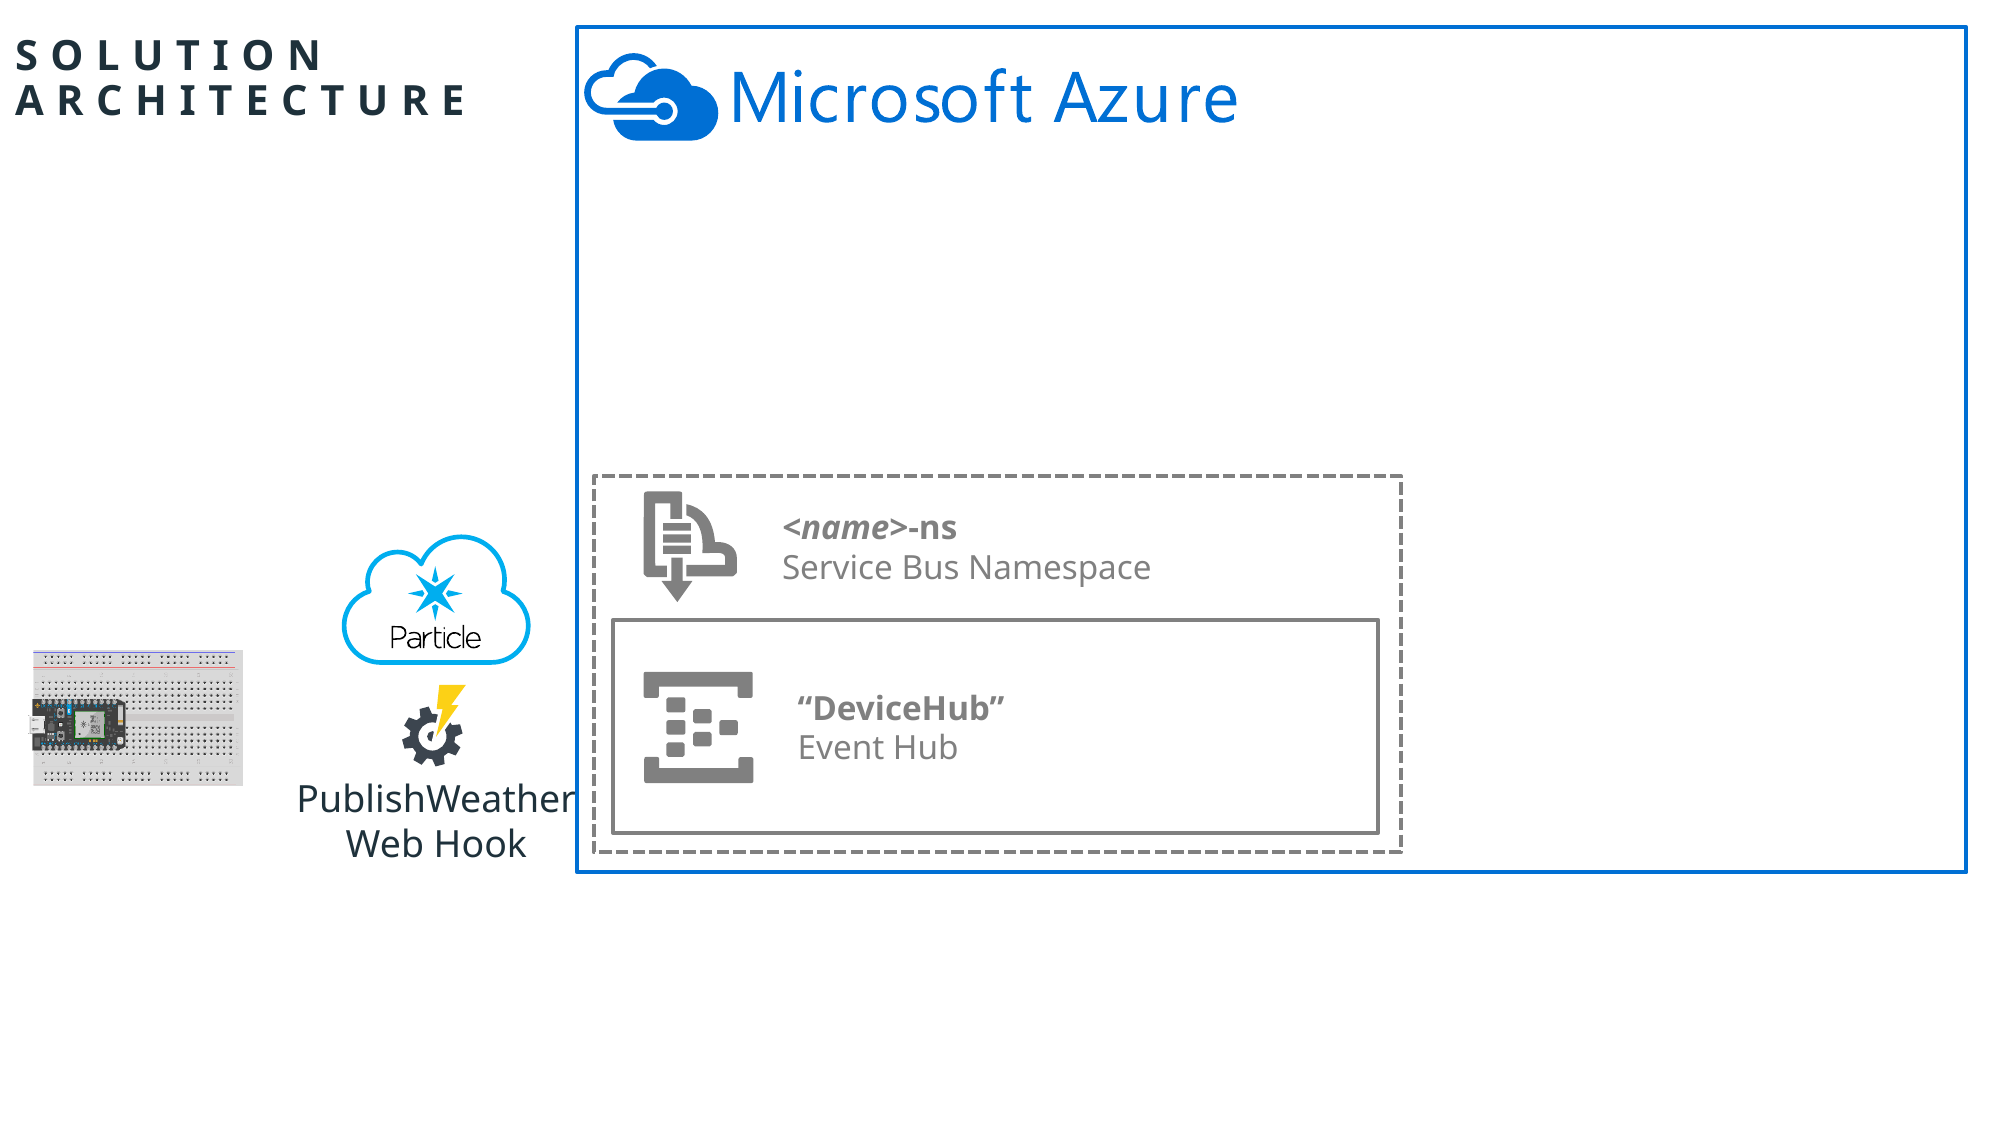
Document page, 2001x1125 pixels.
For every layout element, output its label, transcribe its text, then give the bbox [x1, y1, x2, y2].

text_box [613, 619, 1379, 834]
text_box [343, 536, 529, 839]
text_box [577, 27, 1967, 873]
picture [28, 649, 243, 786]
title Solution ARCHITECTURE [0, 27, 500, 245]
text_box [593, 475, 1402, 853]
